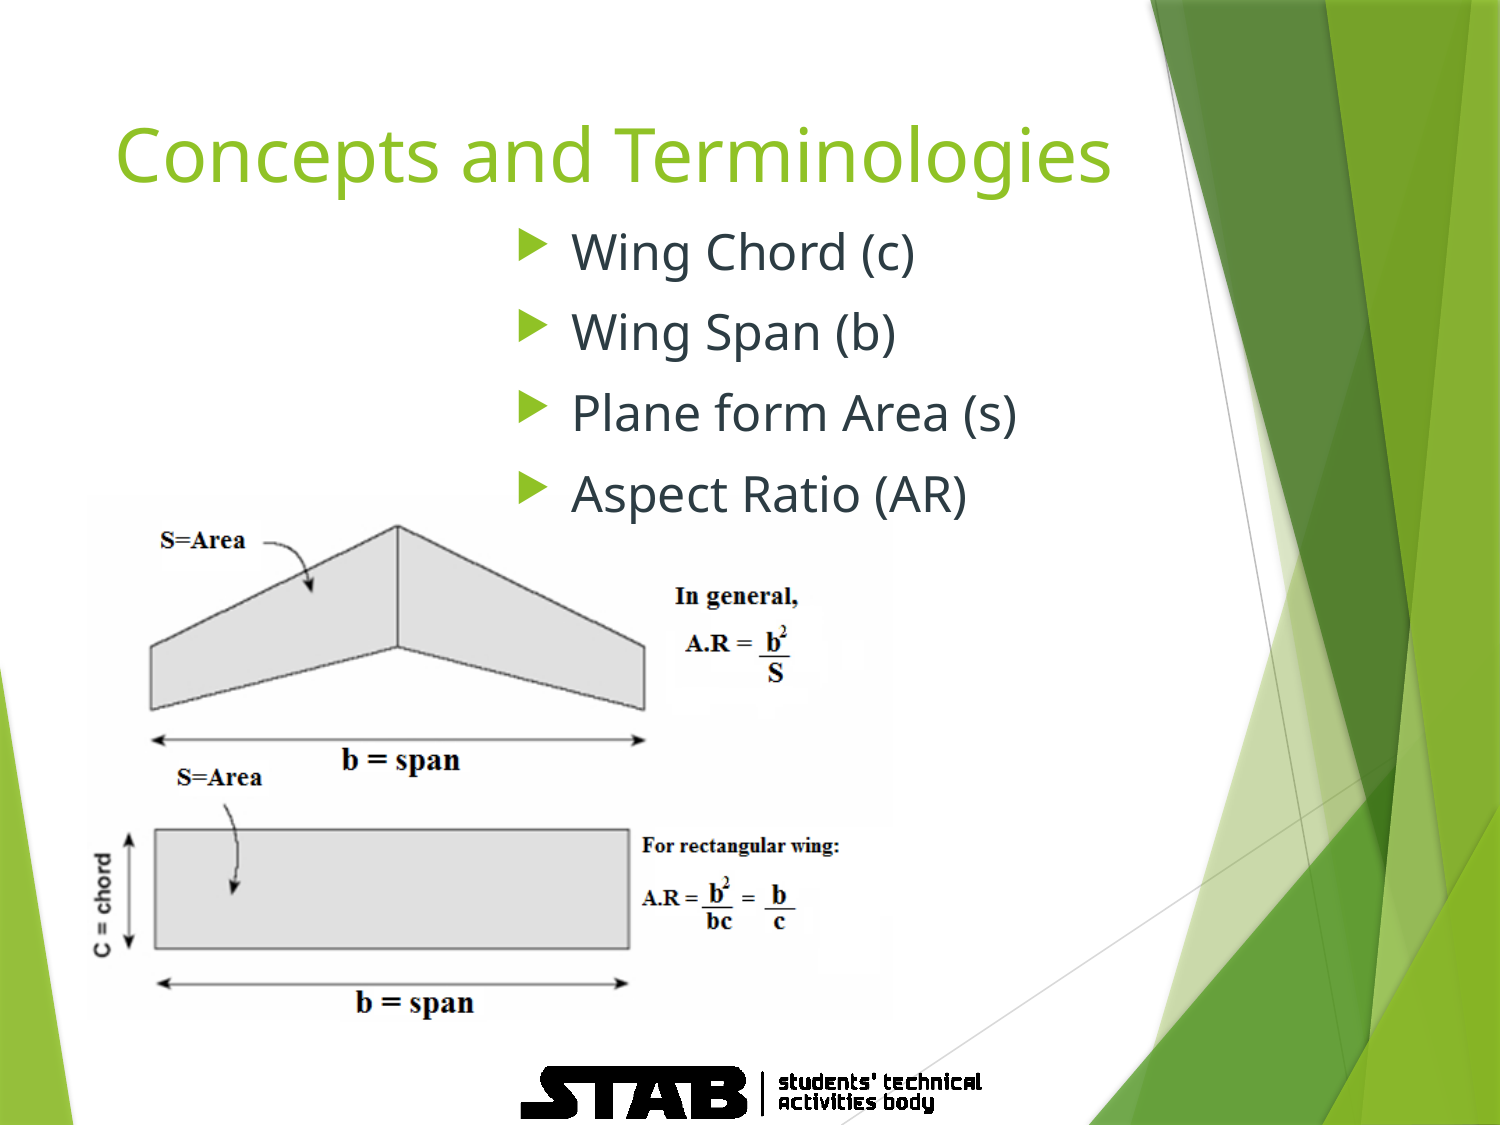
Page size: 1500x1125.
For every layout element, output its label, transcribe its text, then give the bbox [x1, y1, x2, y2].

picture [74, 461, 1001, 1125]
title Concepts and Terminologies [99, 99, 1142, 317]
list Wing Chord (c) Wing Span (b) Plane form Area (s) Aspect Ratio (AR) [500, 212, 1100, 625]
